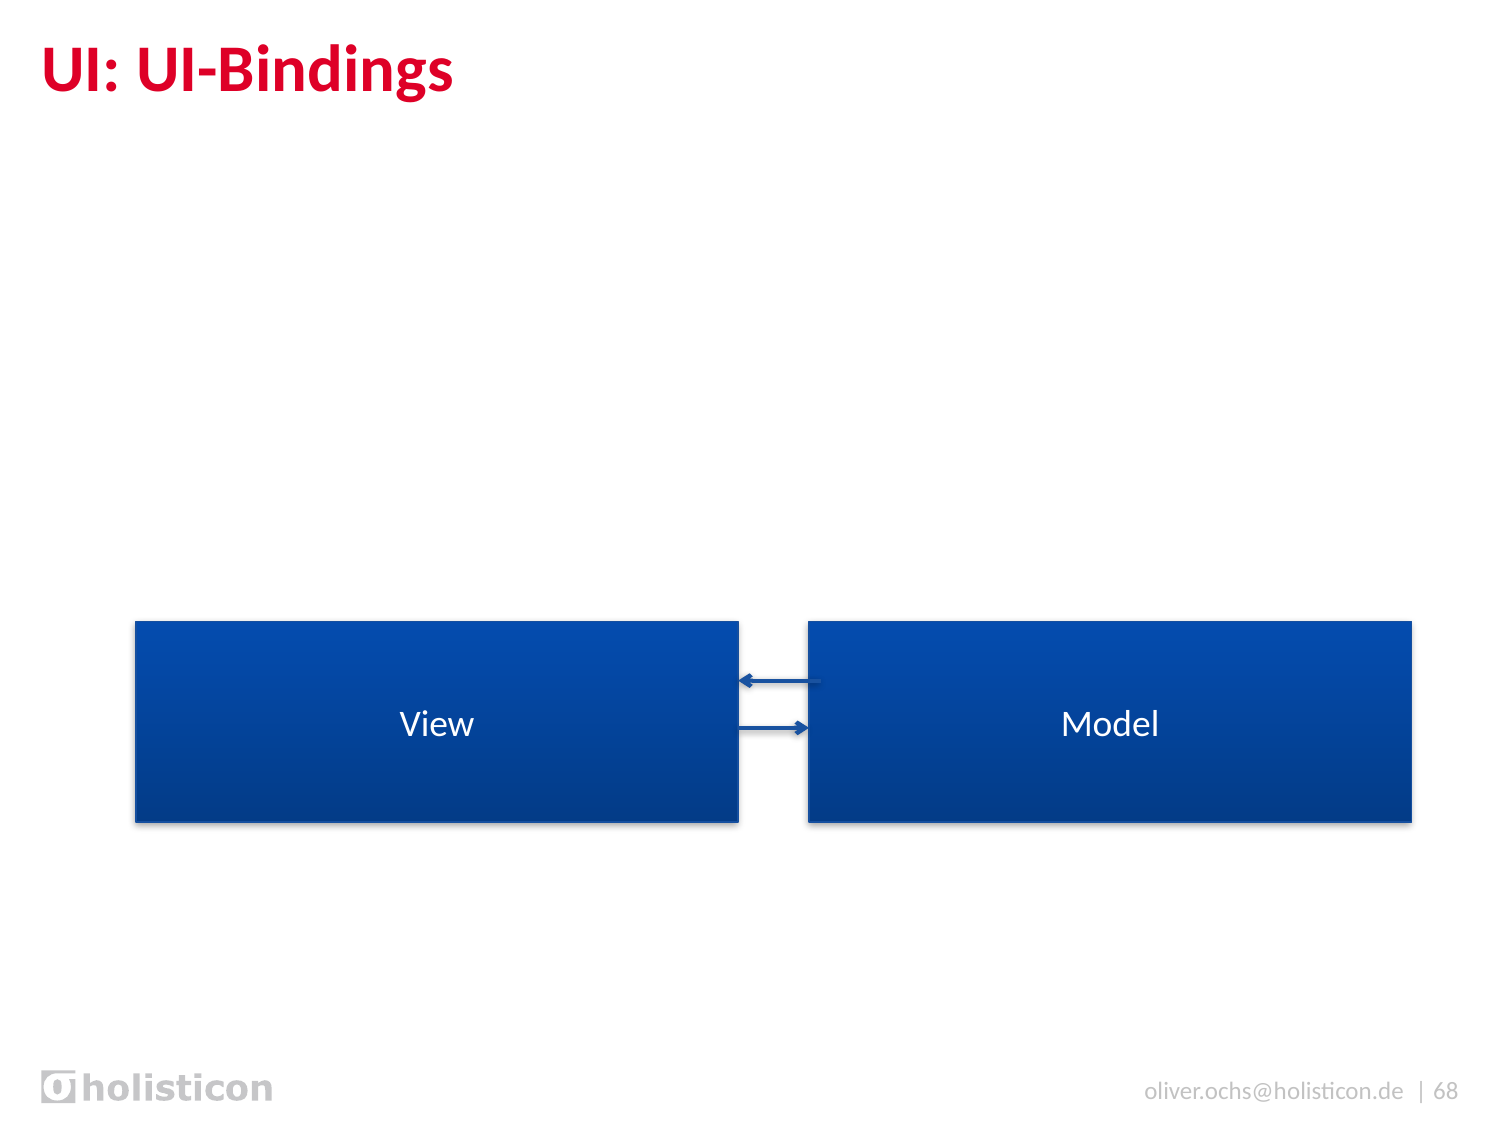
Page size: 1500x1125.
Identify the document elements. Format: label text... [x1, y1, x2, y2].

text_box View [135, 621, 739, 823]
text_box Model [808, 621, 1412, 823]
title UI: UI-Bindings [41, 24, 1436, 188]
